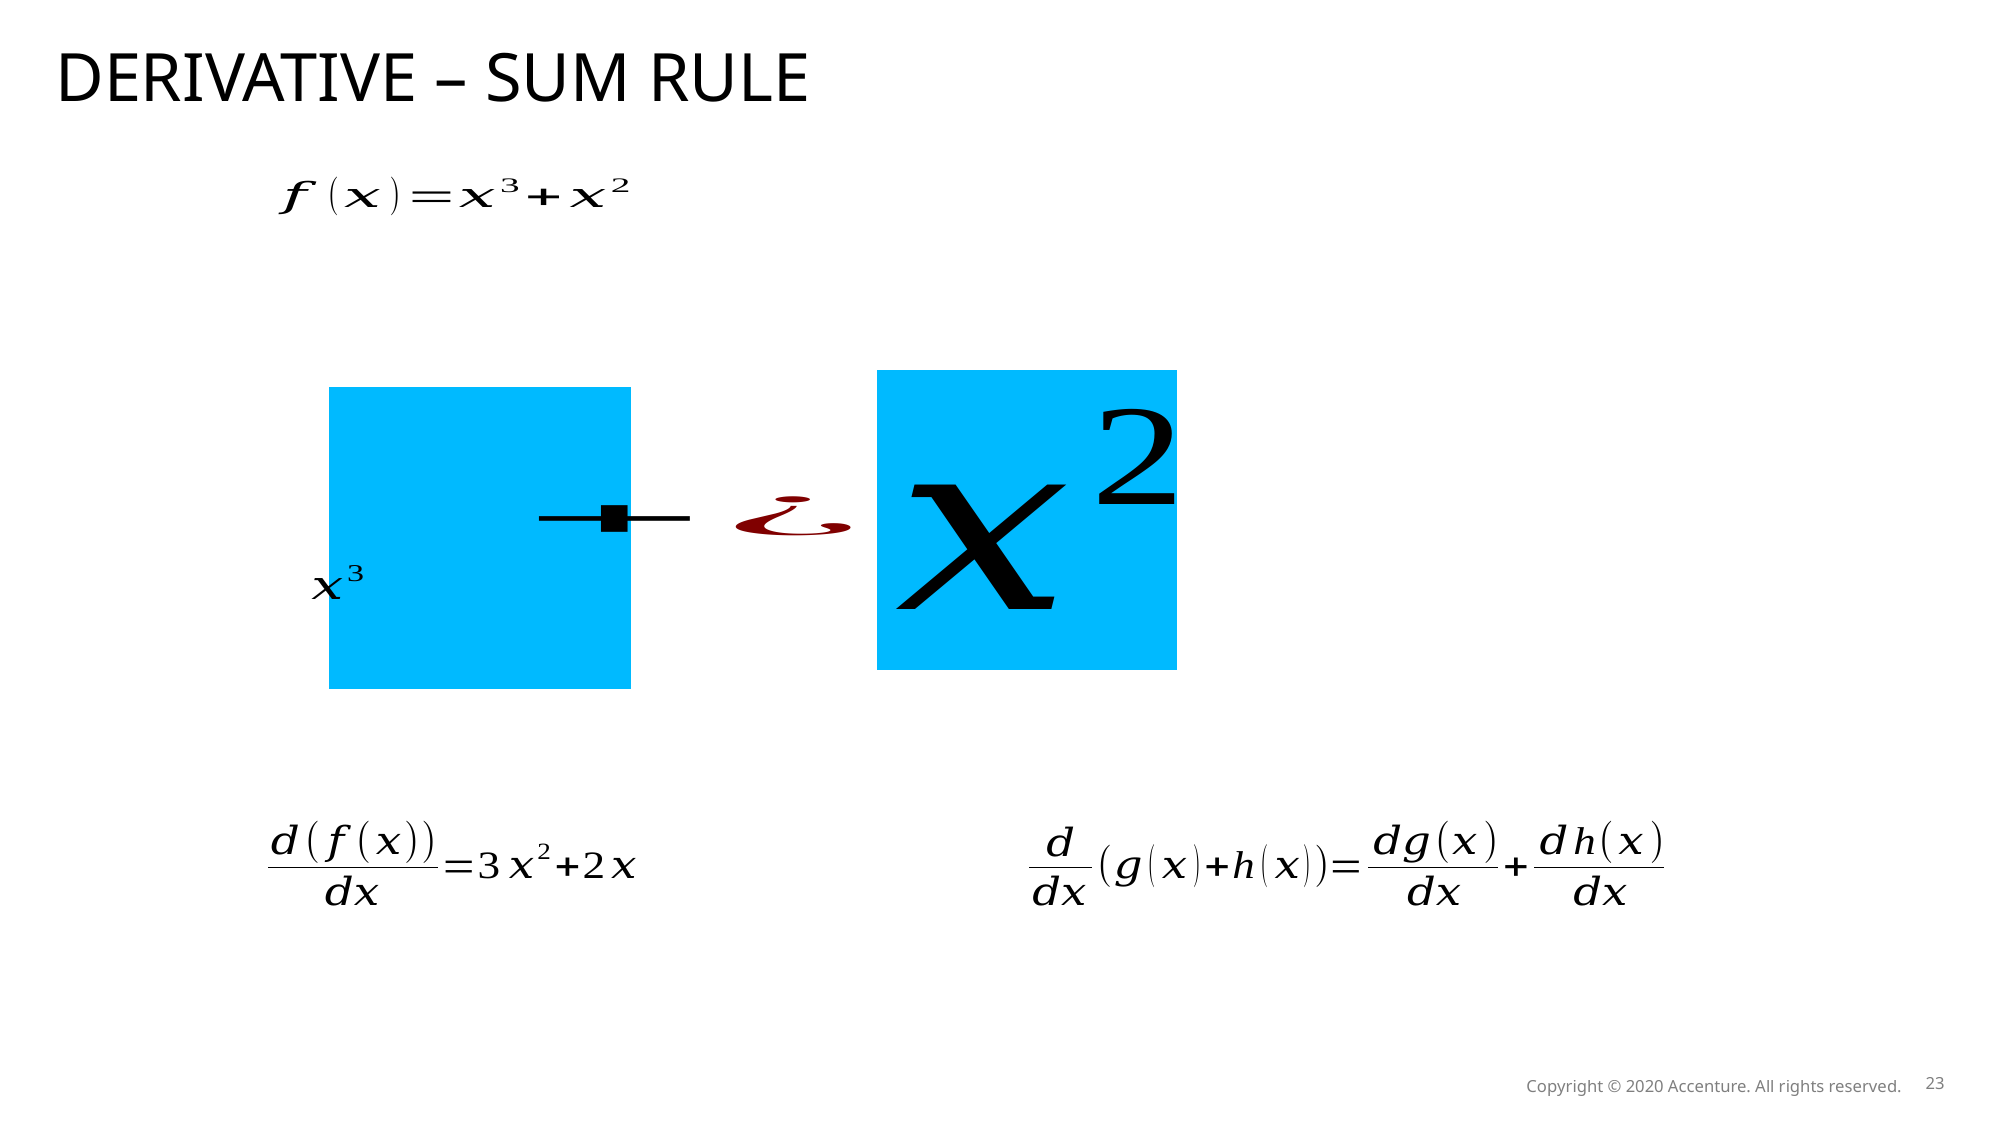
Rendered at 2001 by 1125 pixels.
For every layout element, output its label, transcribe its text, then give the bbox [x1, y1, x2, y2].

title Derivative – sum rule [55, 56, 1945, 113]
text_box [329, 387, 631, 689]
